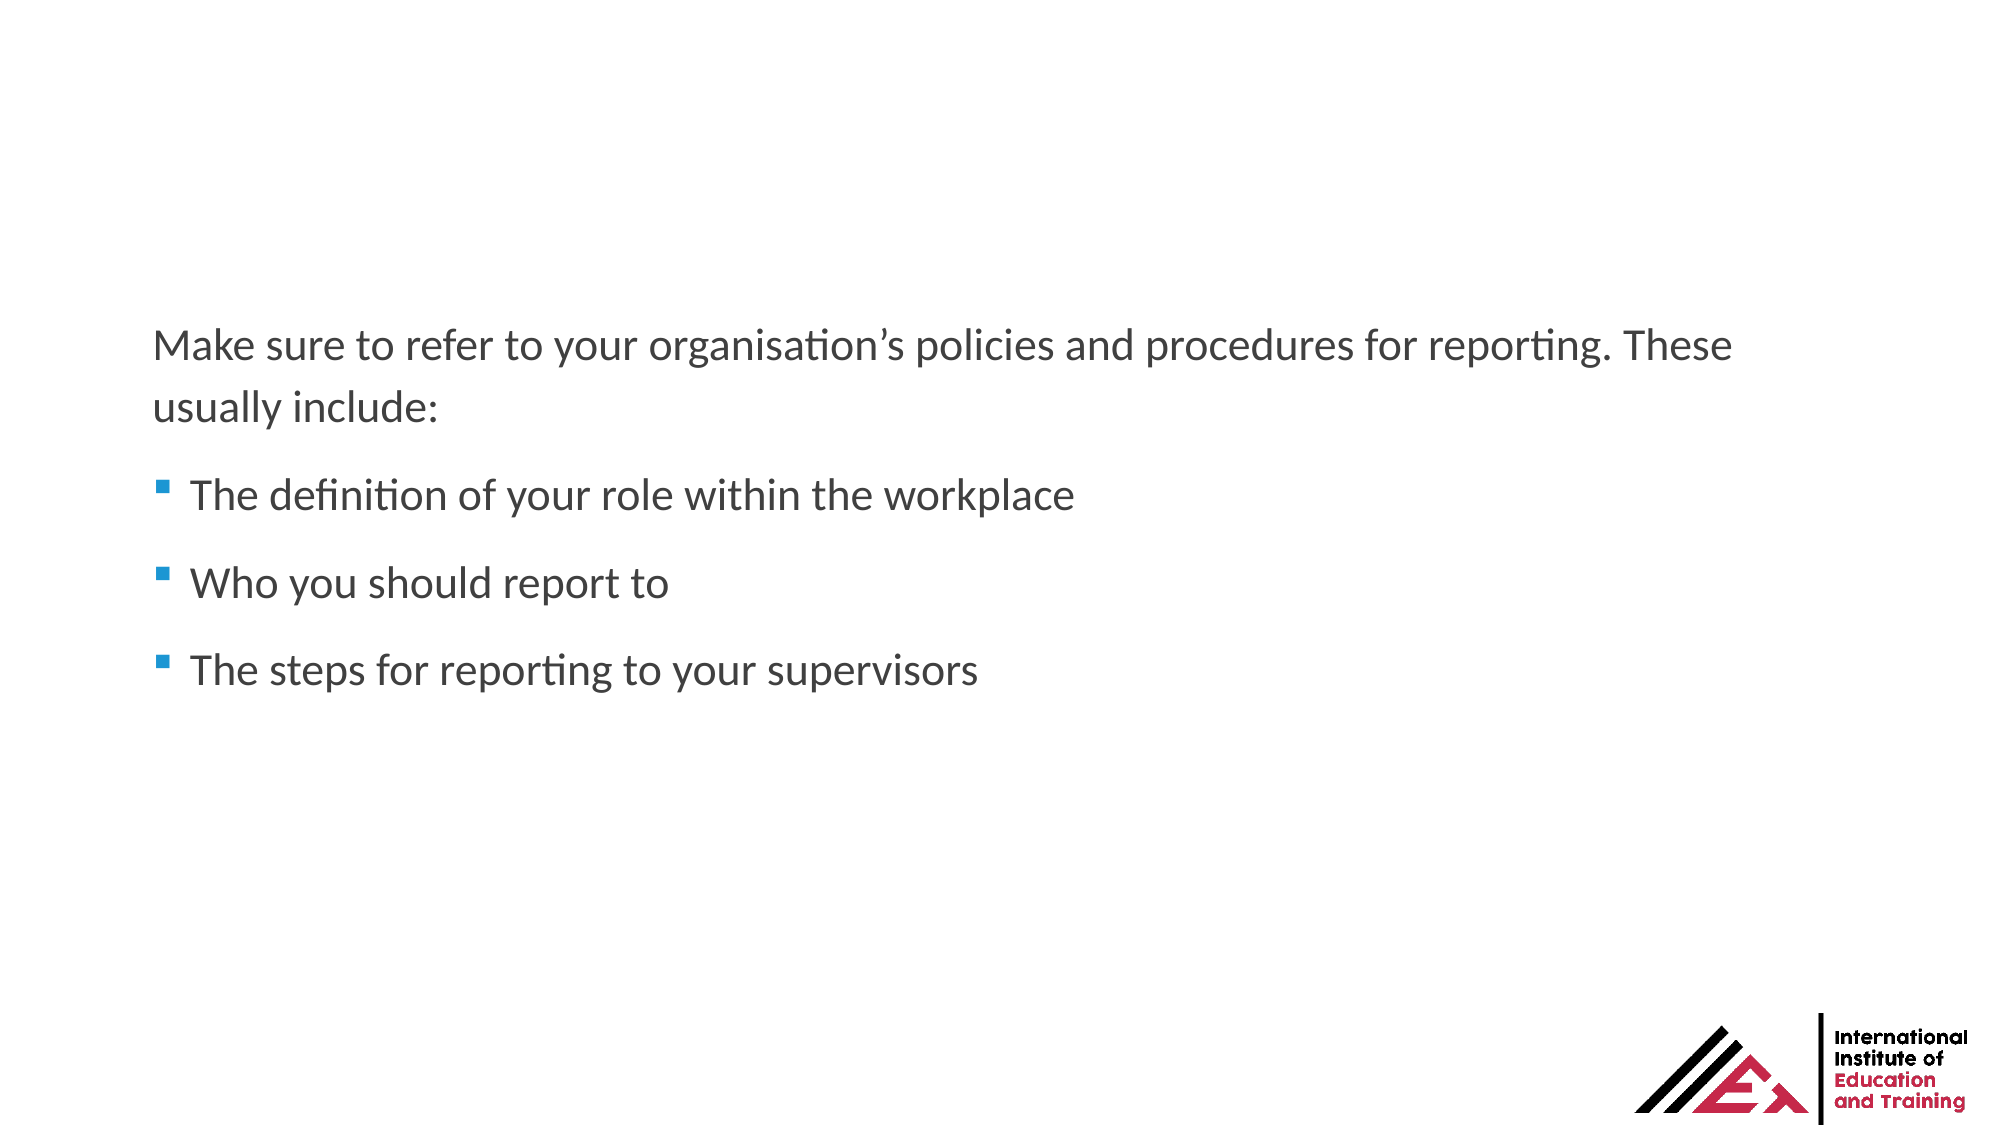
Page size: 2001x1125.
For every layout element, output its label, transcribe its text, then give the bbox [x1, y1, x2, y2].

list Make sure to refer to your organisation’s policies and procedures for reporting. These usually include: The definition of your role within the workplace Who you should report to The steps for reporting to your supervisors [137, 299, 1793, 1014]
picture [1634, 1013, 1967, 1125]
